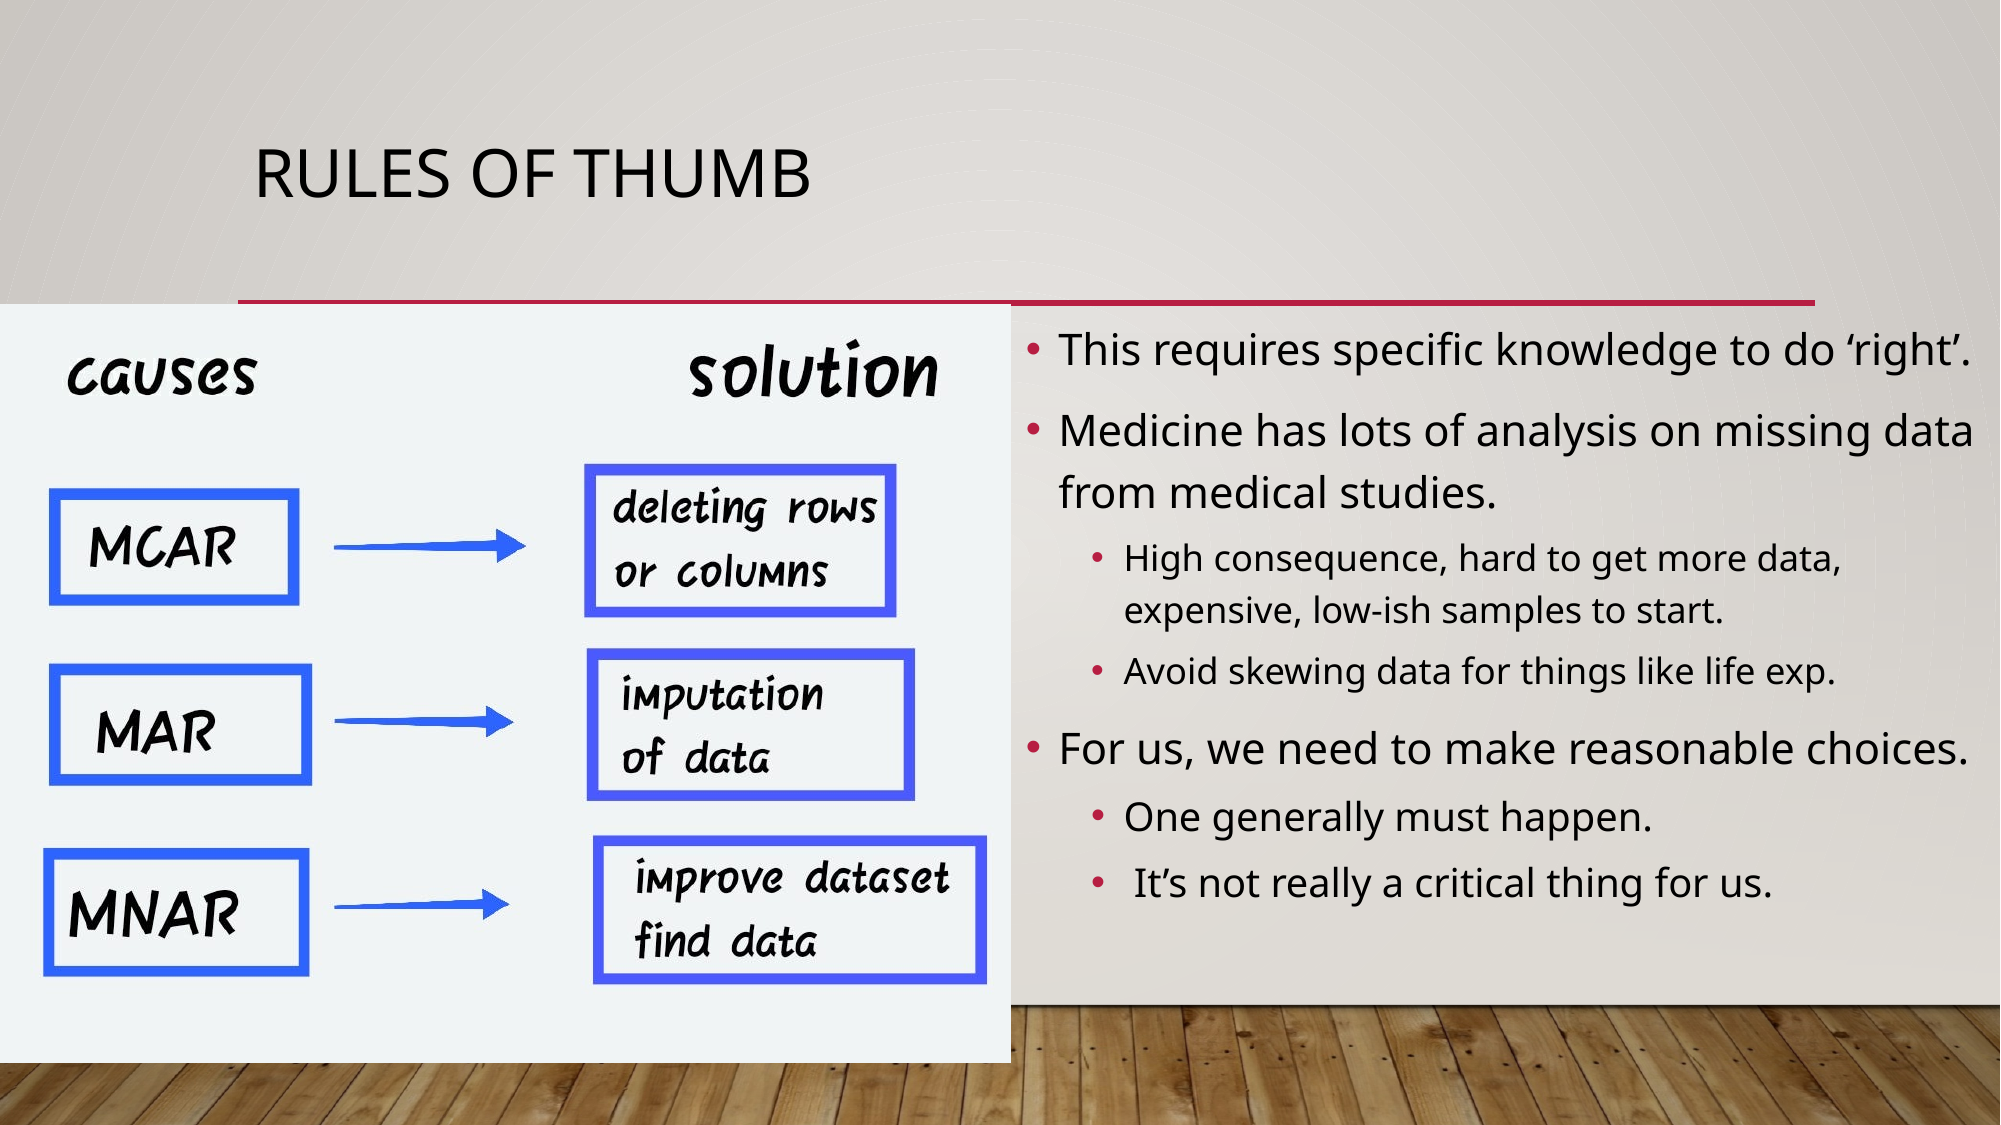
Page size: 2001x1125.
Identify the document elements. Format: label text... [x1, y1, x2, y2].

title Rules of Thumb [238, 131, 1814, 304]
list This requires specific knowledge to do ‘right’. Medicine has lots of analysis on missing data from medical studies. High consequence, hard to get more data, expensive, low-ish samples to start. Avoid skewing data for things like life exp. For us, we need to make reasonable choices. One generally must happen. It’s not really a critical thing for us. [1011, 304, 2000, 1006]
picture [0, 303, 2000, 1125]
